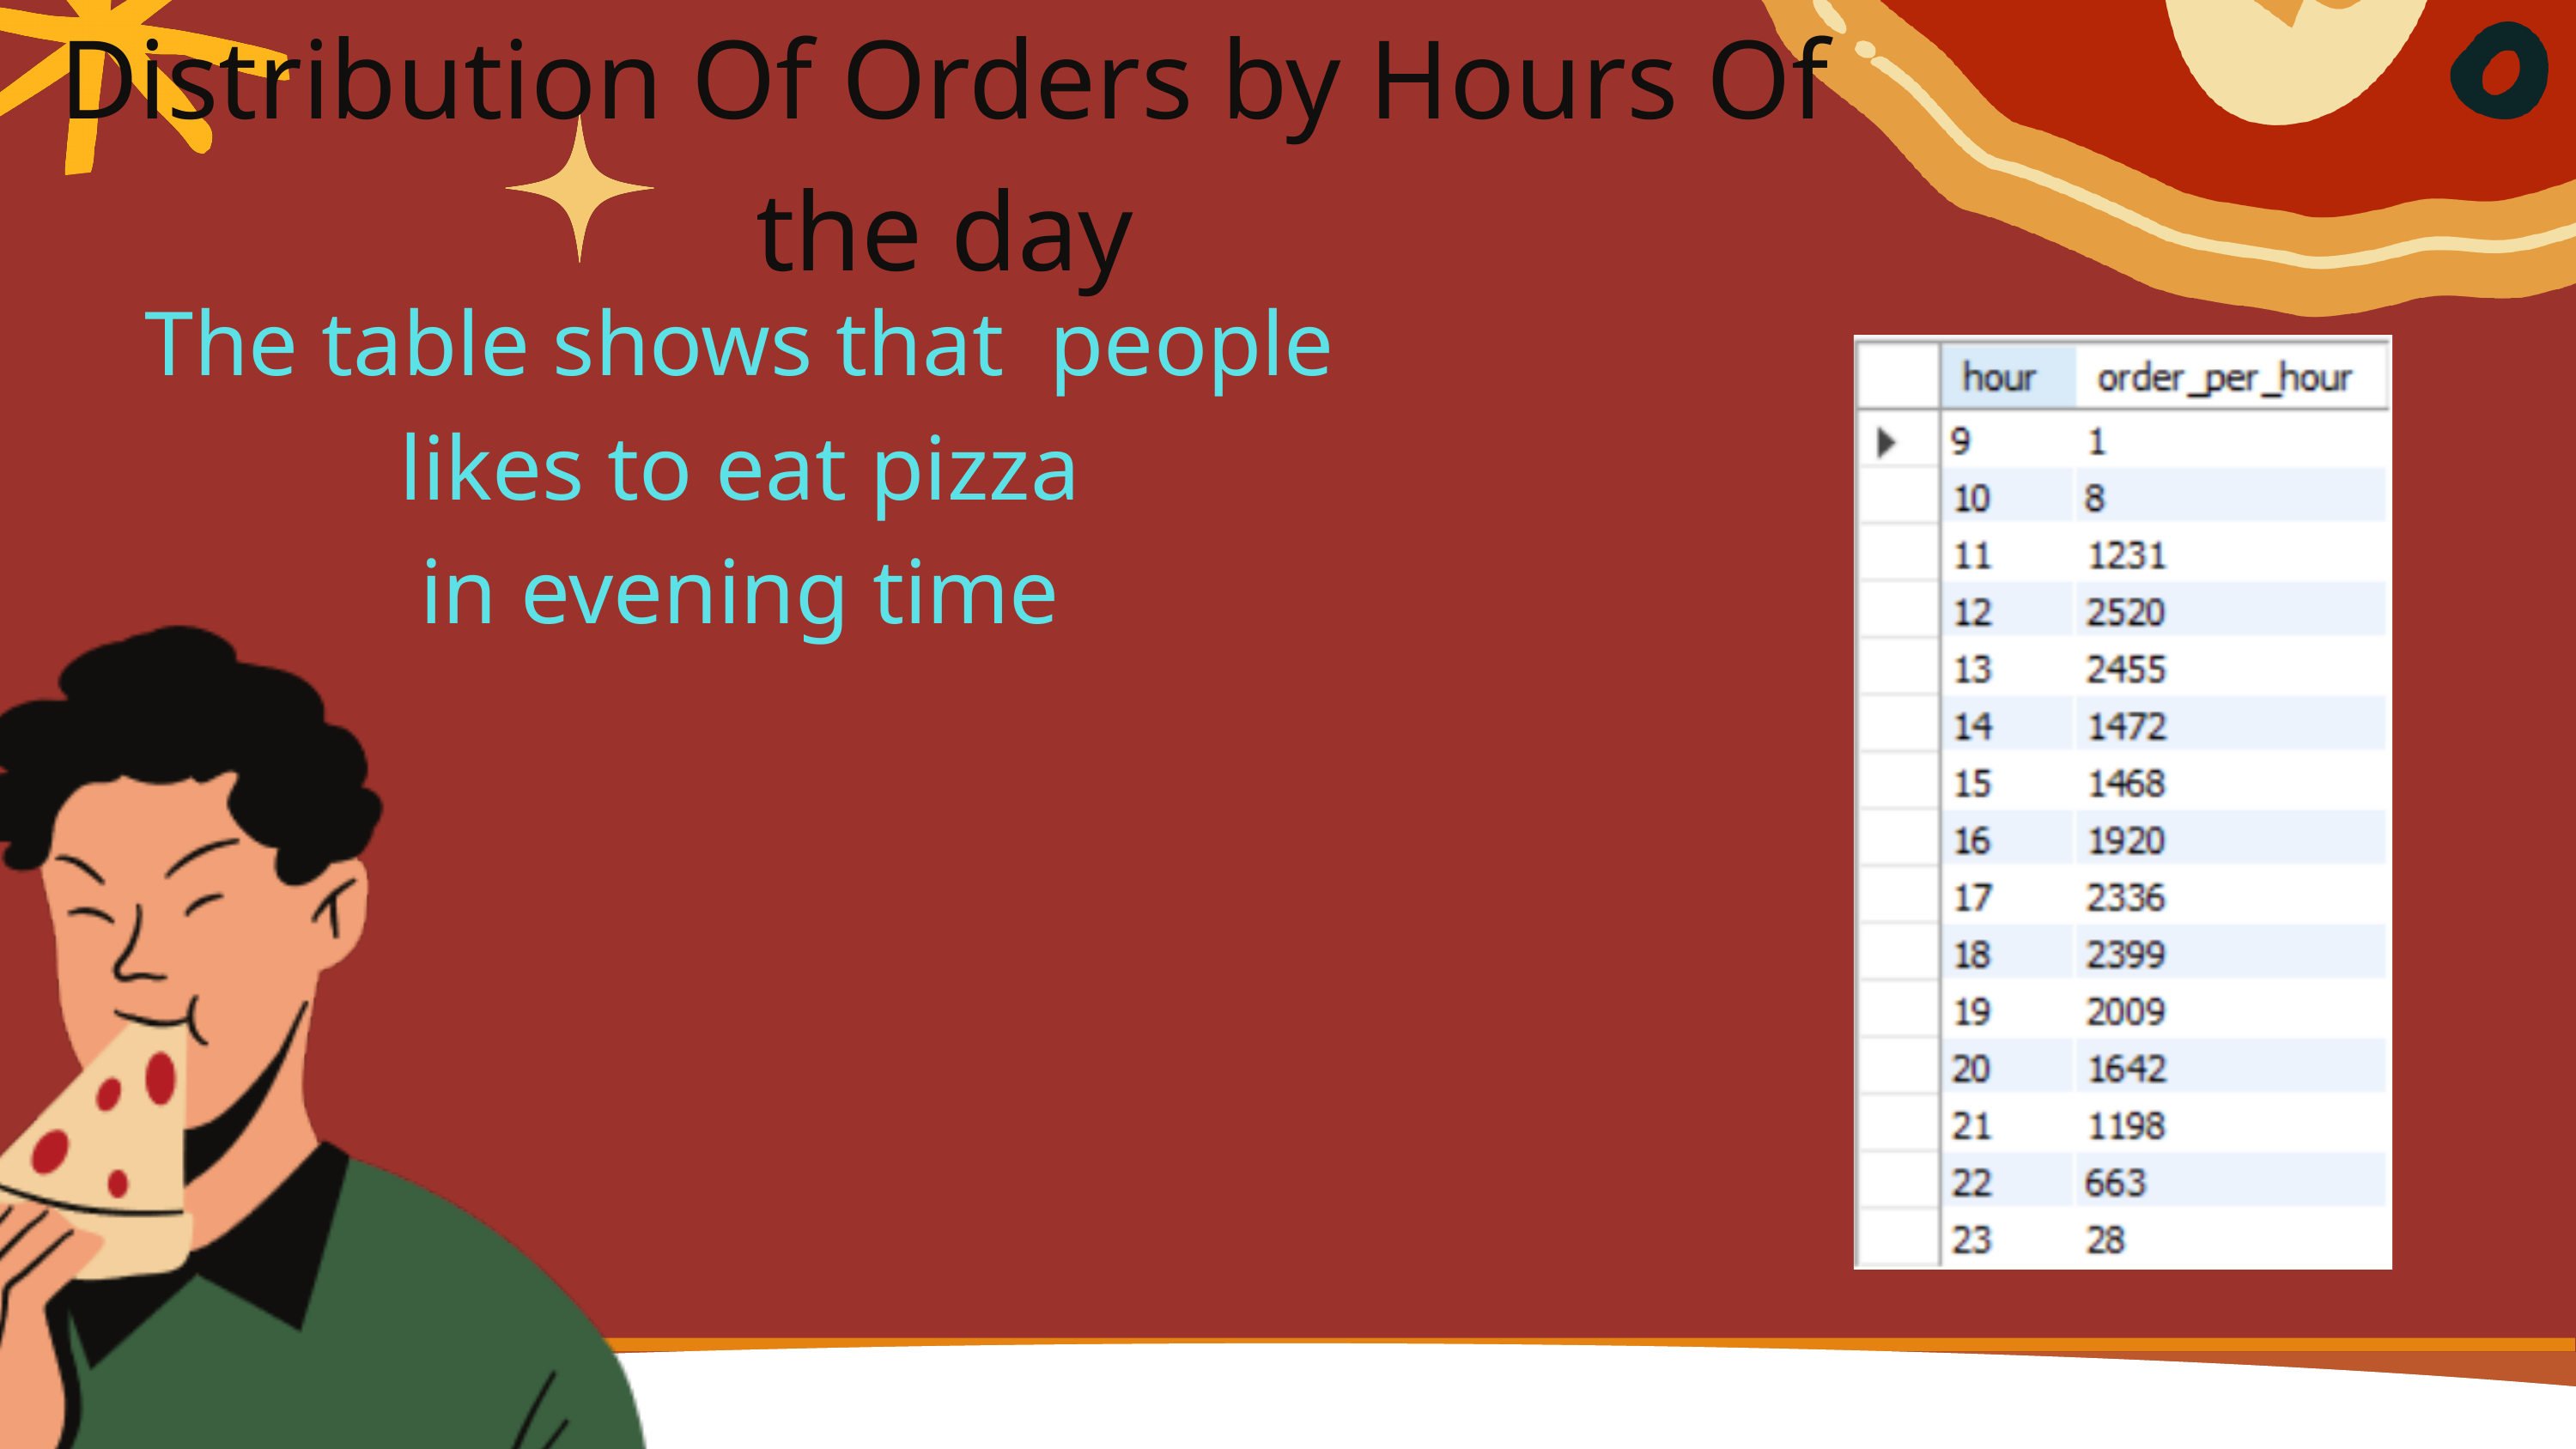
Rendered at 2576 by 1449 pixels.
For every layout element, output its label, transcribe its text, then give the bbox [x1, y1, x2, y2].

text_box [1613, 0, 2576, 322]
text_box Distribution Of Orders by Hours Of the day [36, 0, 1854, 293]
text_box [0, 1343, 2576, 1449]
text_box The table shows that people likes to eat pizza in evening time [144, 270, 1336, 641]
text_box [1853, 335, 2393, 1270]
text_box [0, 621, 659, 1339]
text_box [0, 0, 36, 183]
